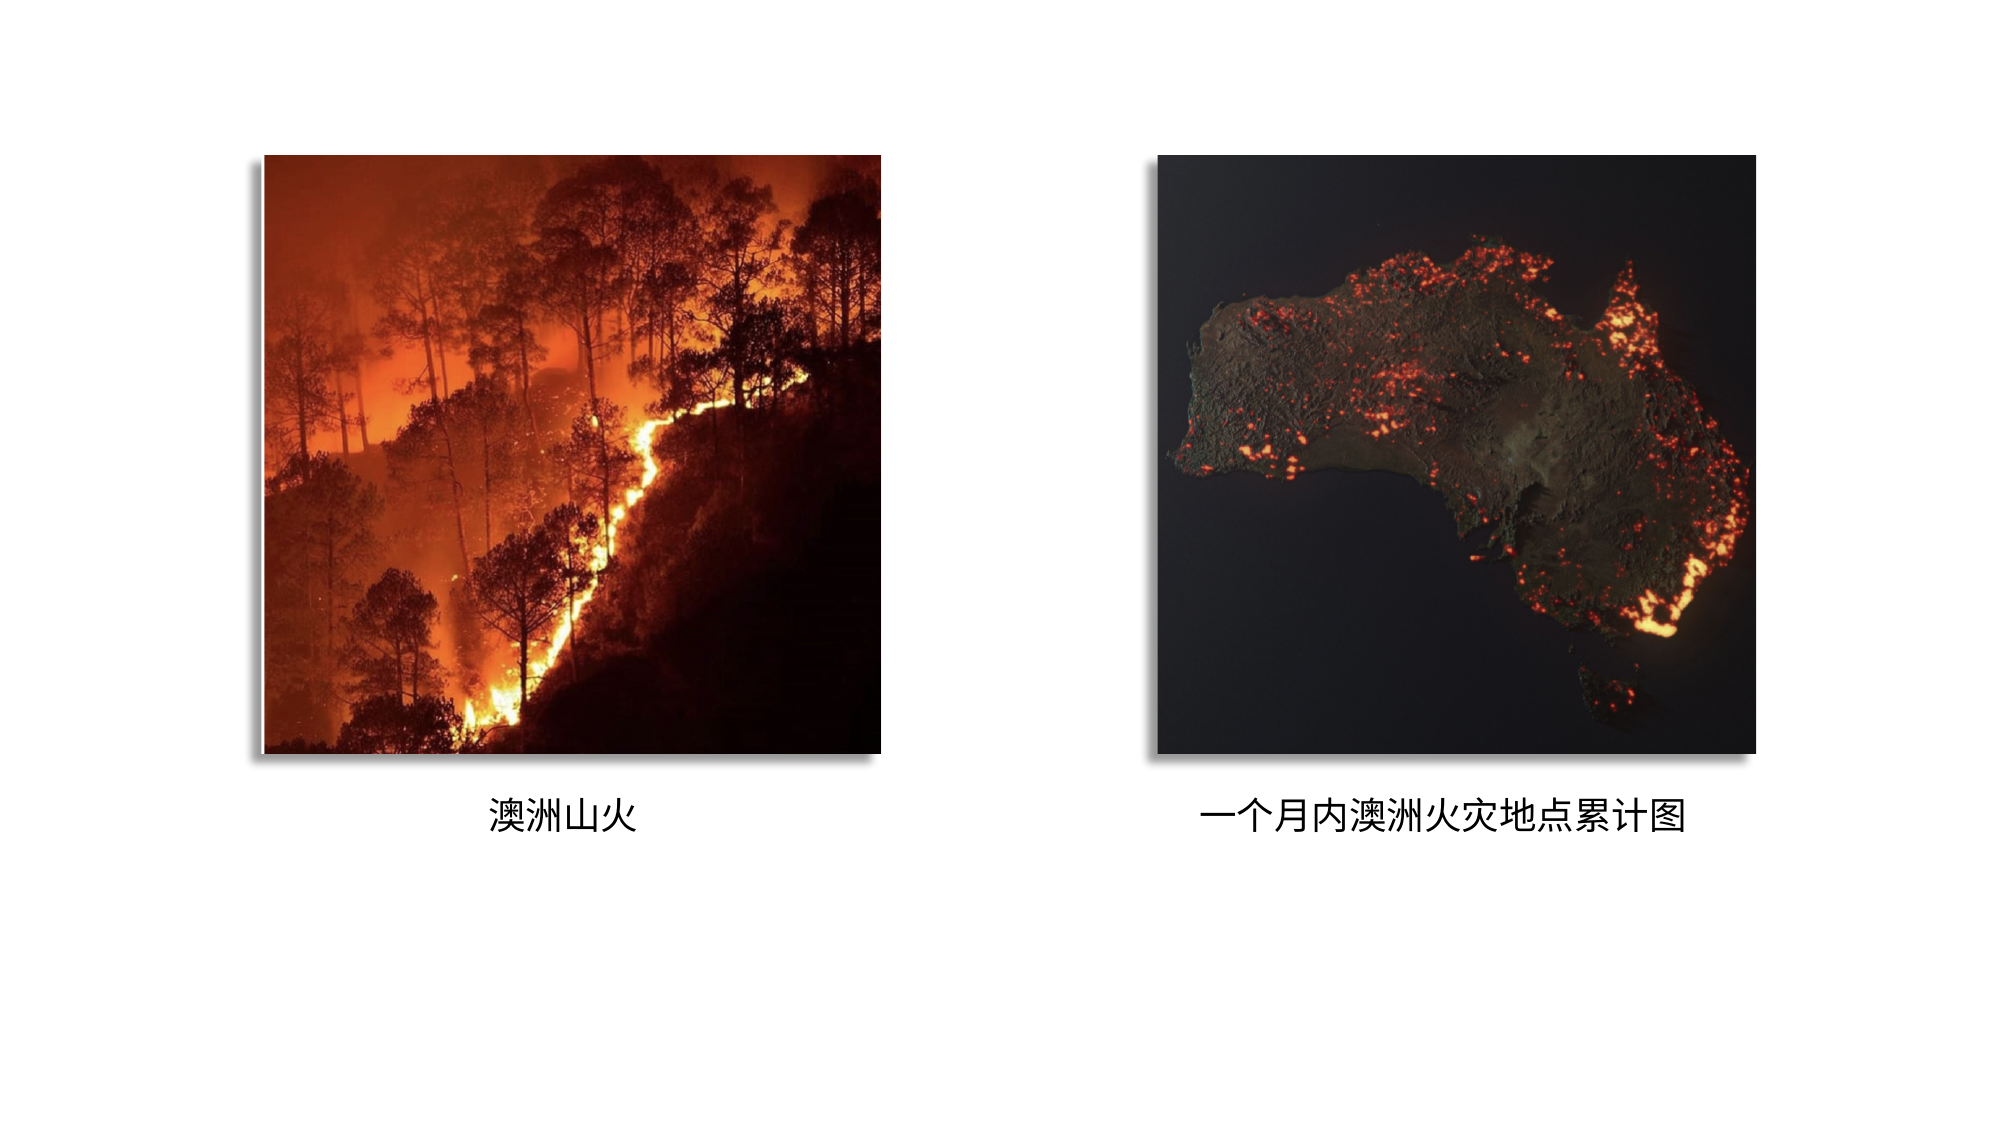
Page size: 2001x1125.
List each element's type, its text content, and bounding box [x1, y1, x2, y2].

picture [261, 155, 882, 754]
text_box 一个月内澳洲火灾地点累计图 [1073, 784, 1803, 845]
text_box 澳洲山火 [323, 784, 802, 845]
picture [1157, 155, 1757, 754]
